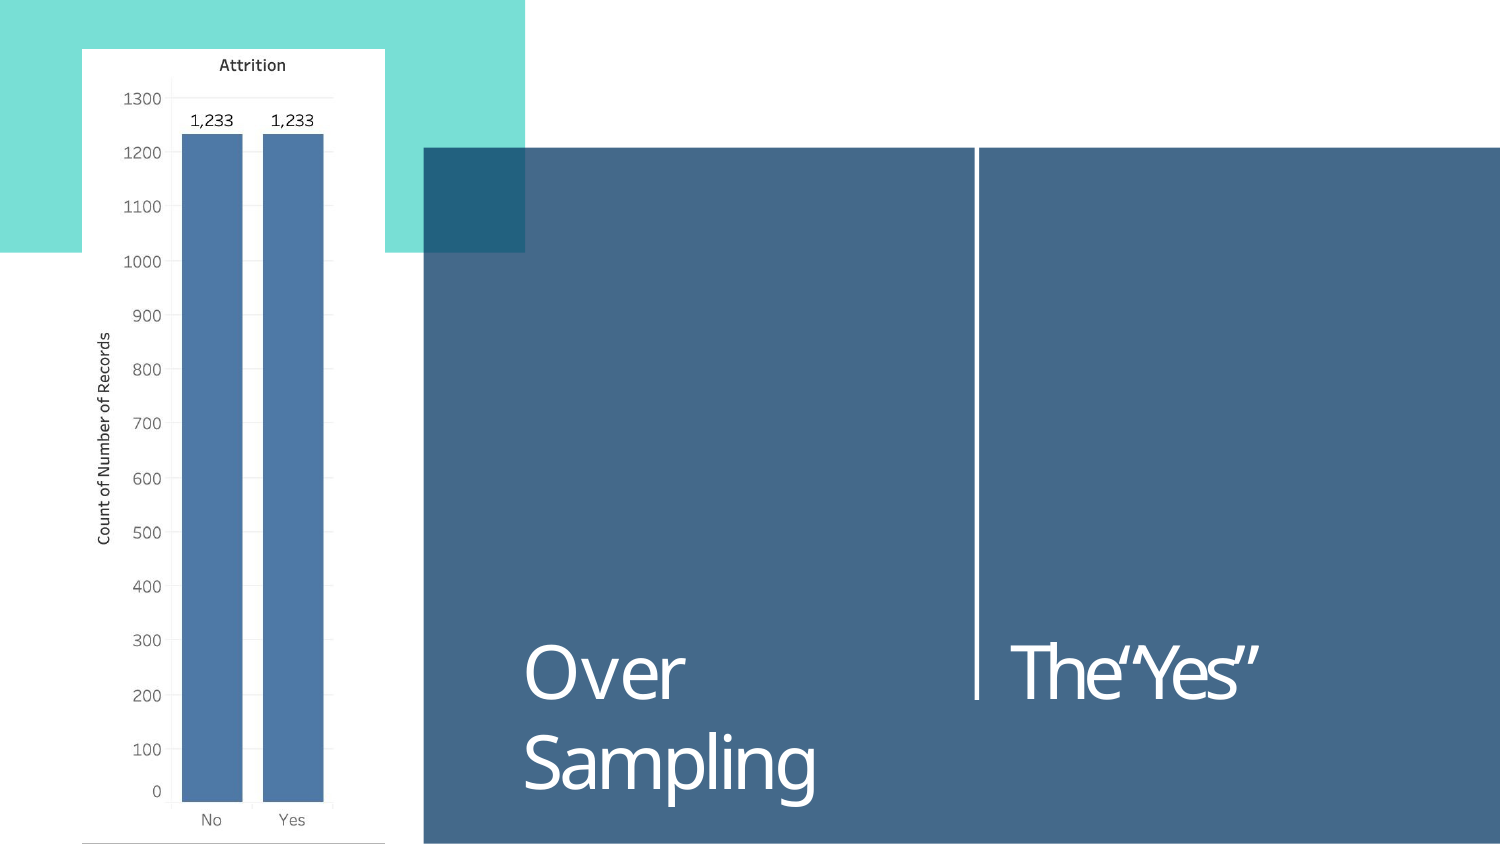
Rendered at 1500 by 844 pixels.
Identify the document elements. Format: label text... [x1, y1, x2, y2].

picture [81, 49, 386, 844]
text_box Over Sampling [520, 622, 939, 805]
text_box The“Yes” [1008, 622, 1272, 715]
